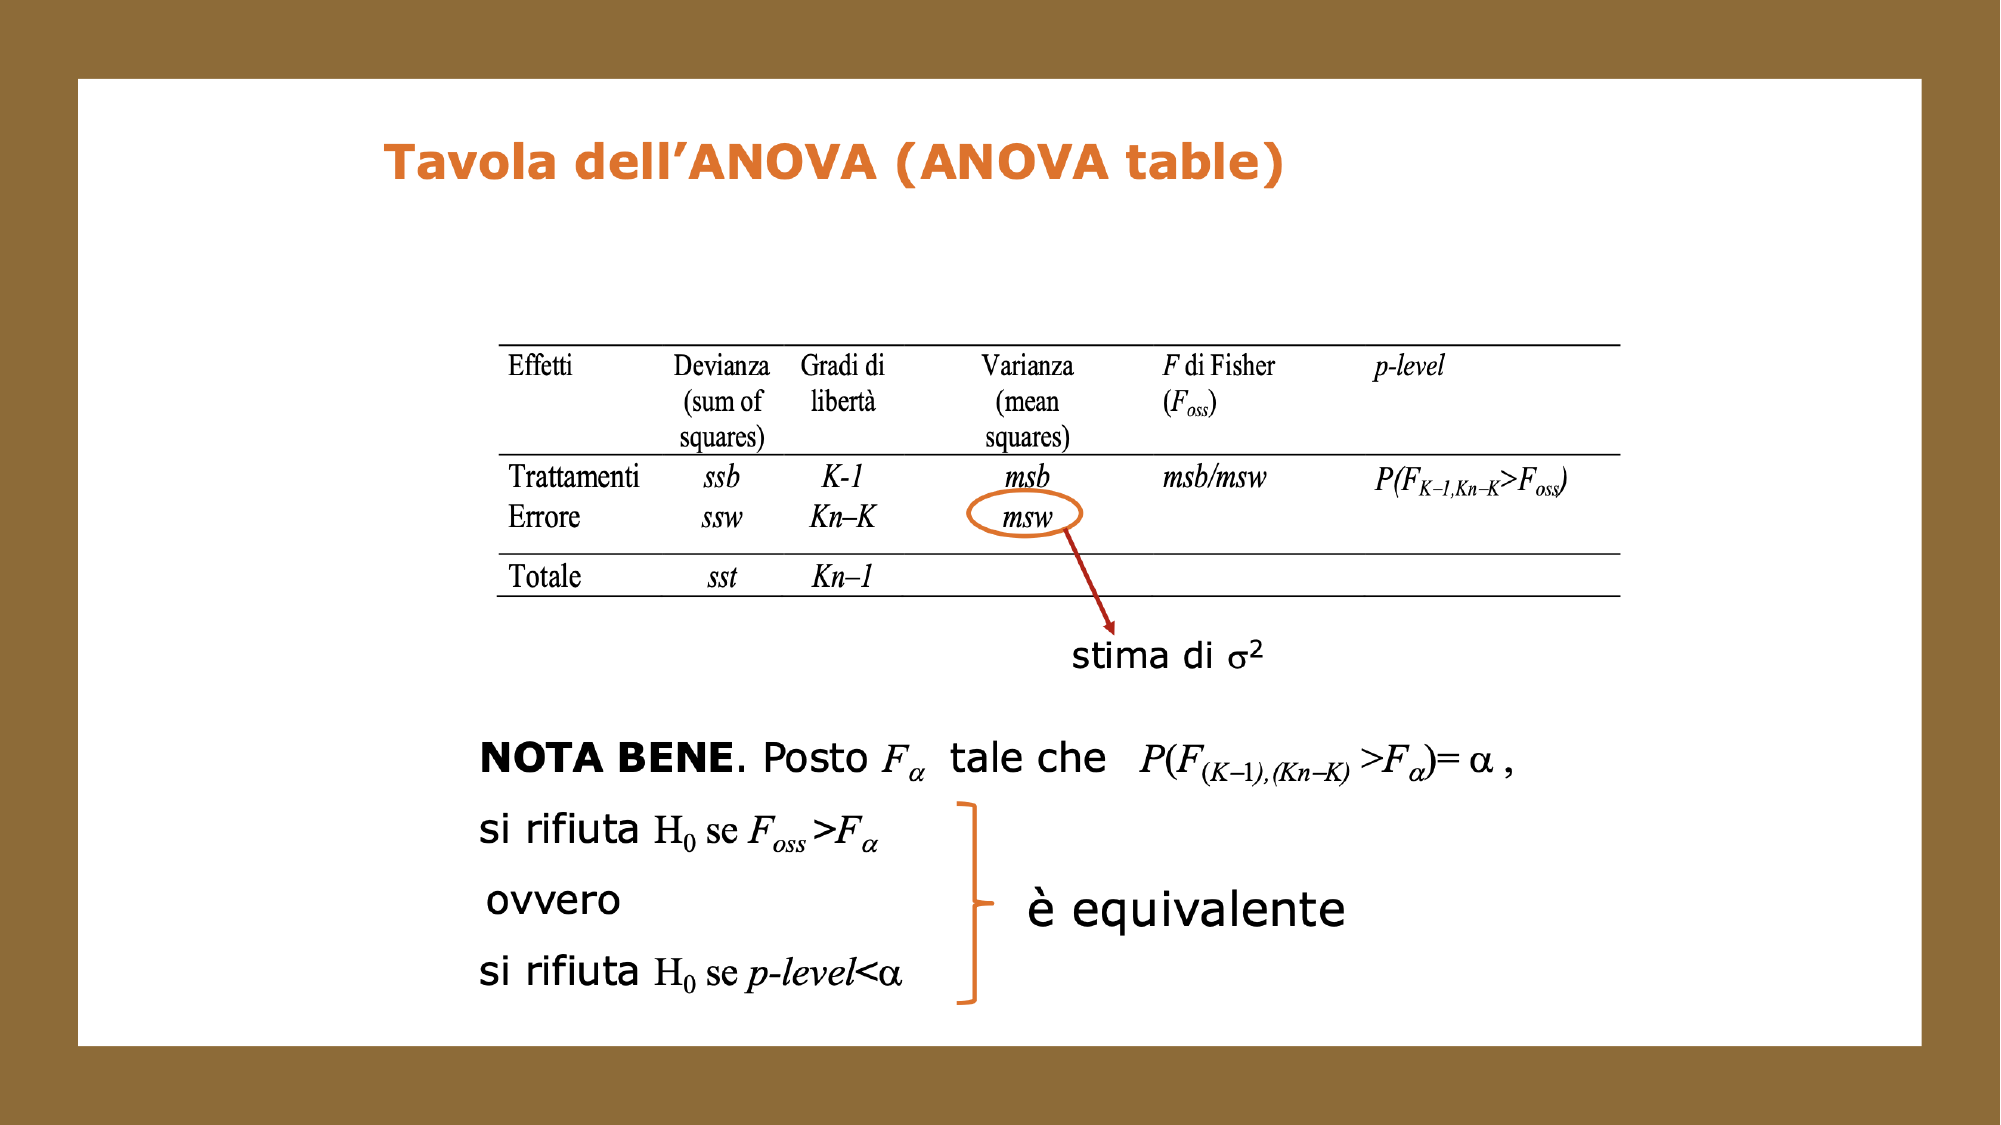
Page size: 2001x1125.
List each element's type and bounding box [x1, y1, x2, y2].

picture [361, 114, 1638, 1011]
text_box [77, 77, 1923, 1048]
text_box [0, 0, 2000, 1125]
